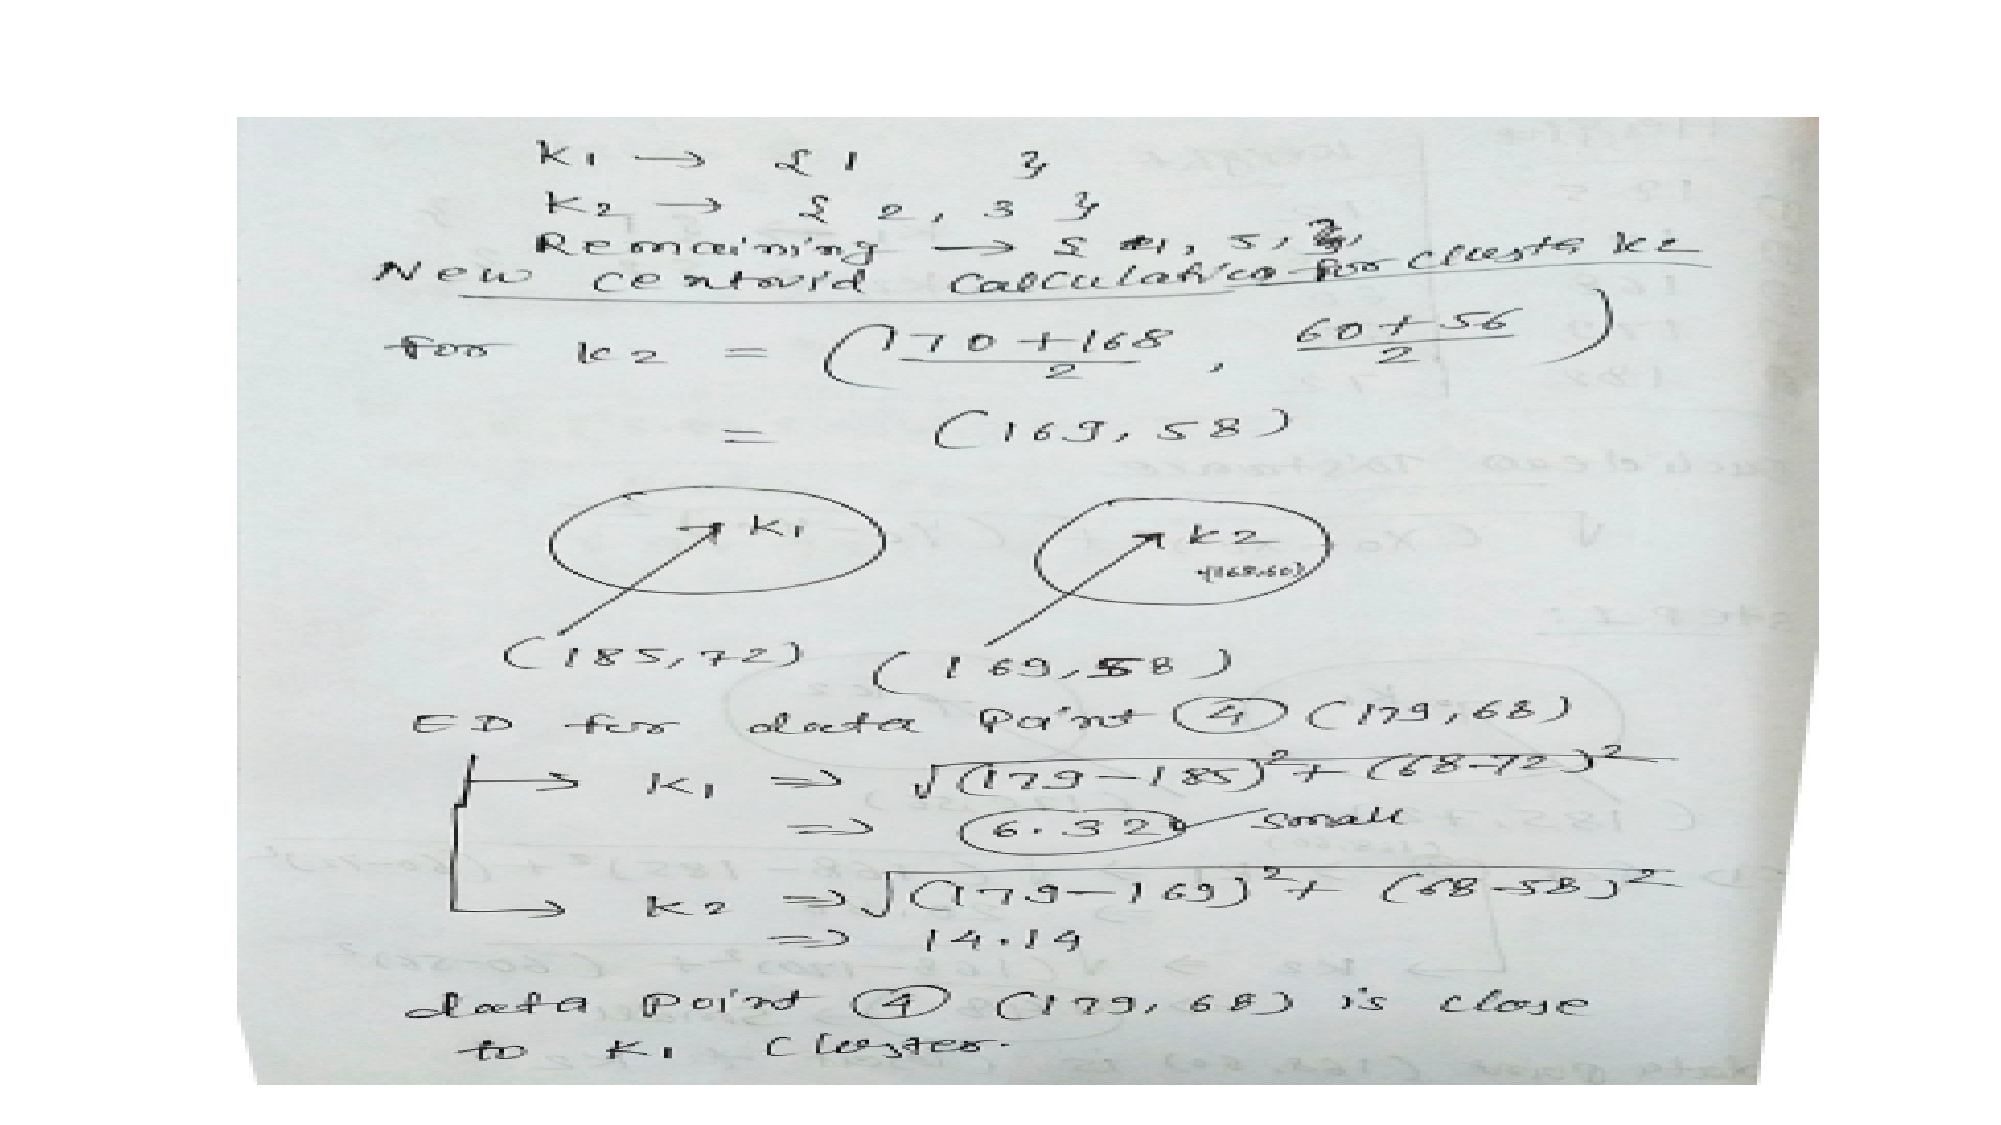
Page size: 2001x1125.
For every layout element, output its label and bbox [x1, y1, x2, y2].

list [237, 117, 1819, 1085]
